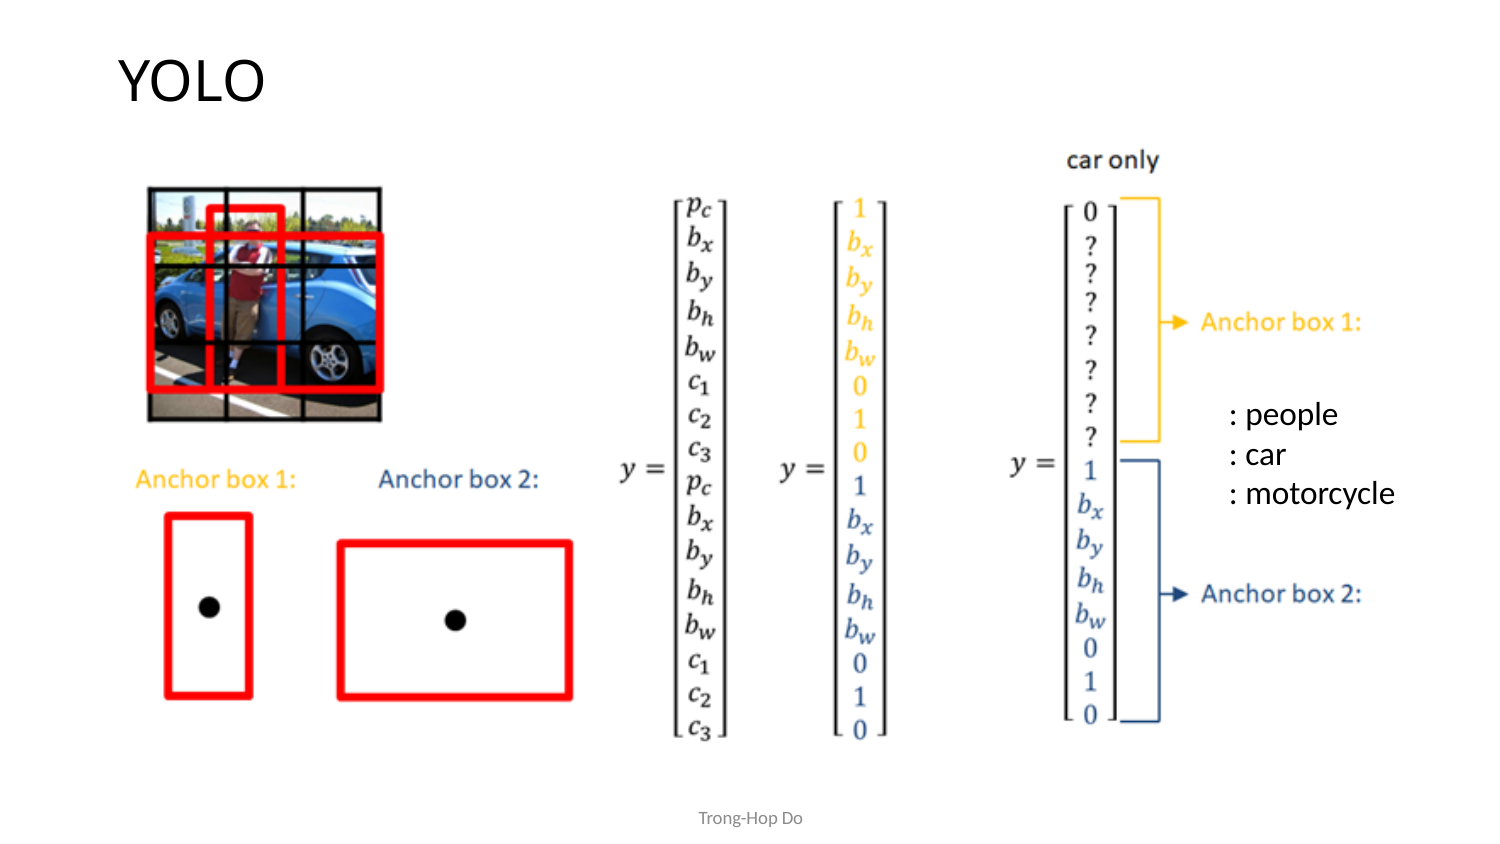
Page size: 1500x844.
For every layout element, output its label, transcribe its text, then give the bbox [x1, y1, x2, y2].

footer Trong-Hop Do [496, 782, 1004, 827]
title YOLO [103, 44, 1397, 122]
picture [118, 133, 1382, 772]
